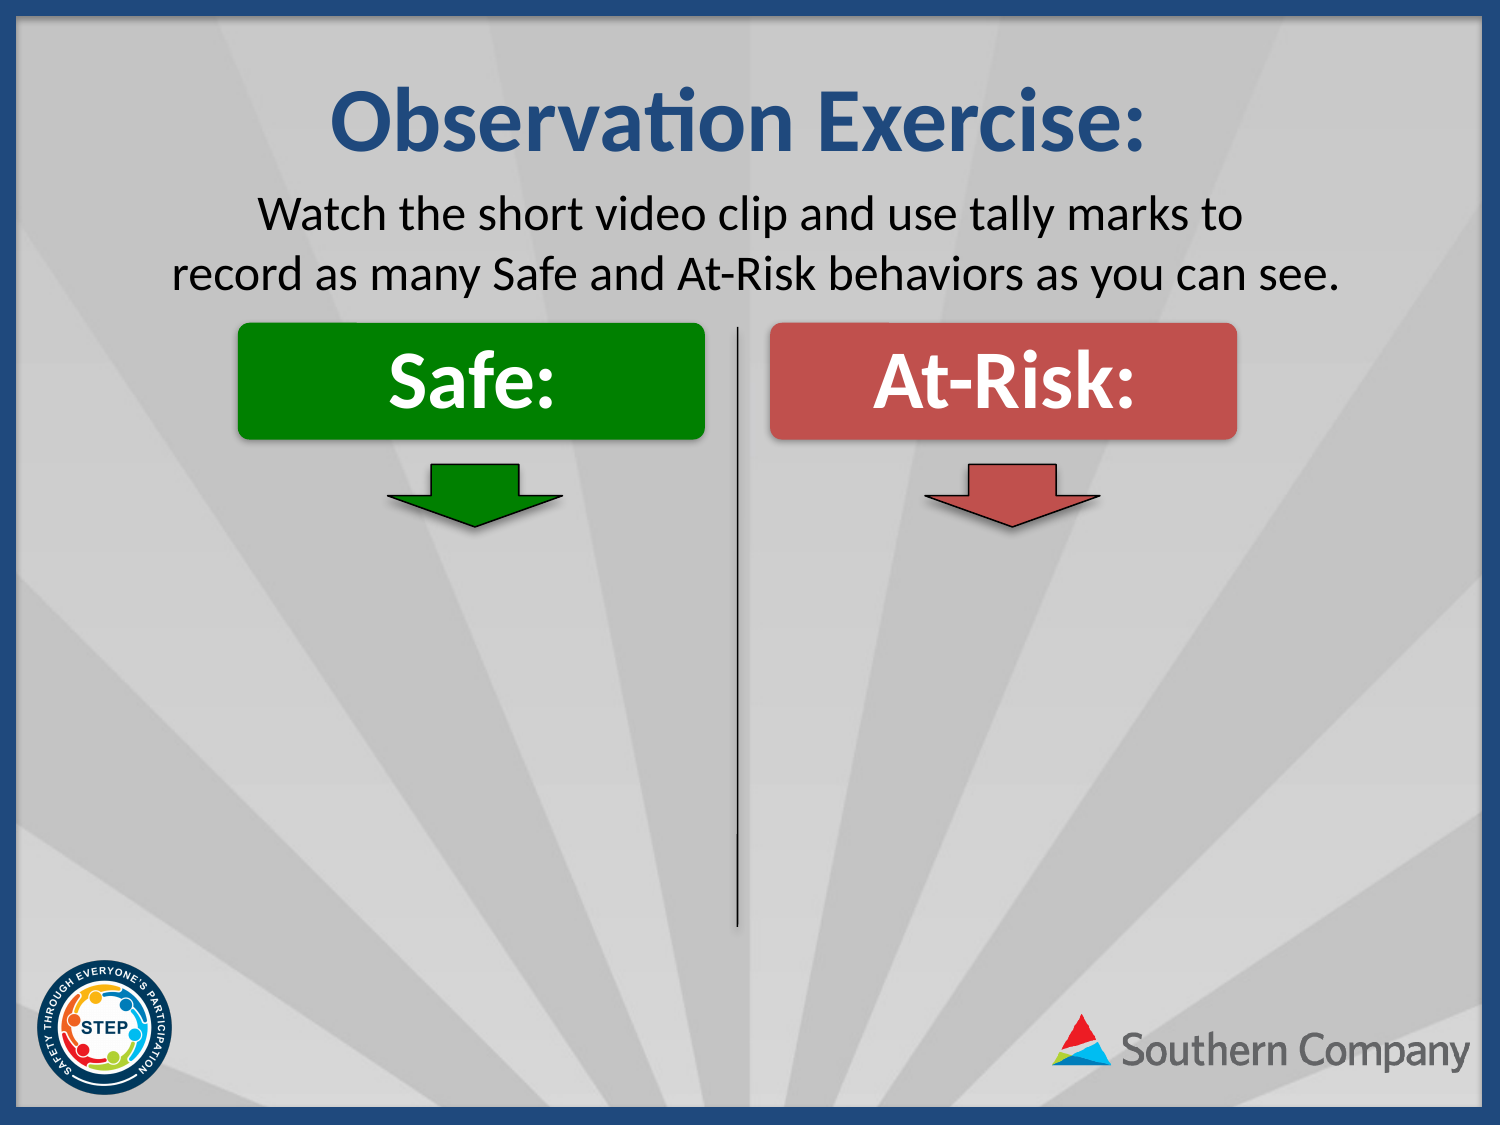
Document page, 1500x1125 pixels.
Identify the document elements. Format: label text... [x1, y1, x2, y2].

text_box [237, 289, 1238, 528]
picture [16, 16, 1482, 50]
picture [16, 180, 1482, 1107]
title Observation Exercise: [0, 50, 1500, 180]
text_box Watch the short video clip and use tally marks to record as many Safe and At-Risk behaviors as you can see. [62, 172, 1450, 308]
